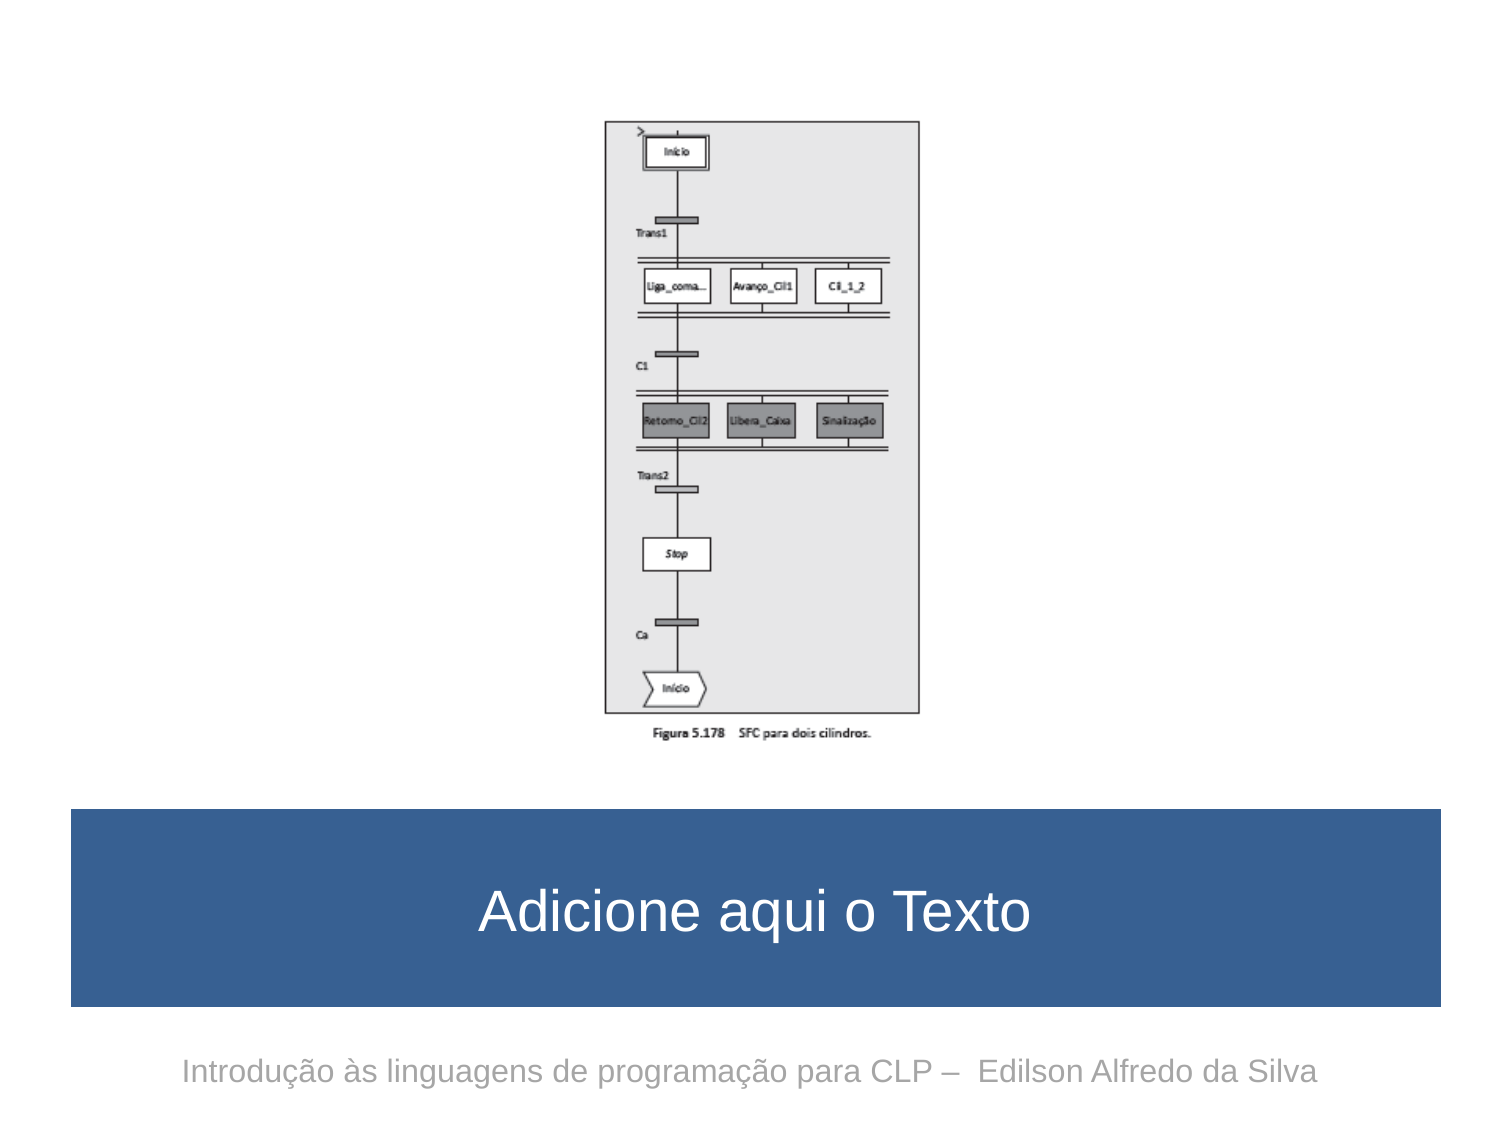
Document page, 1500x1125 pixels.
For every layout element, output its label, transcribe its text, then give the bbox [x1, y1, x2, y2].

footer Introdução às linguagens de programação para CLP – Edilson Alfredo da Silva [0, 1042, 1500, 1103]
picture [558, 101, 942, 759]
text_box Adicione aqui o Texto [70, 808, 1442, 1008]
